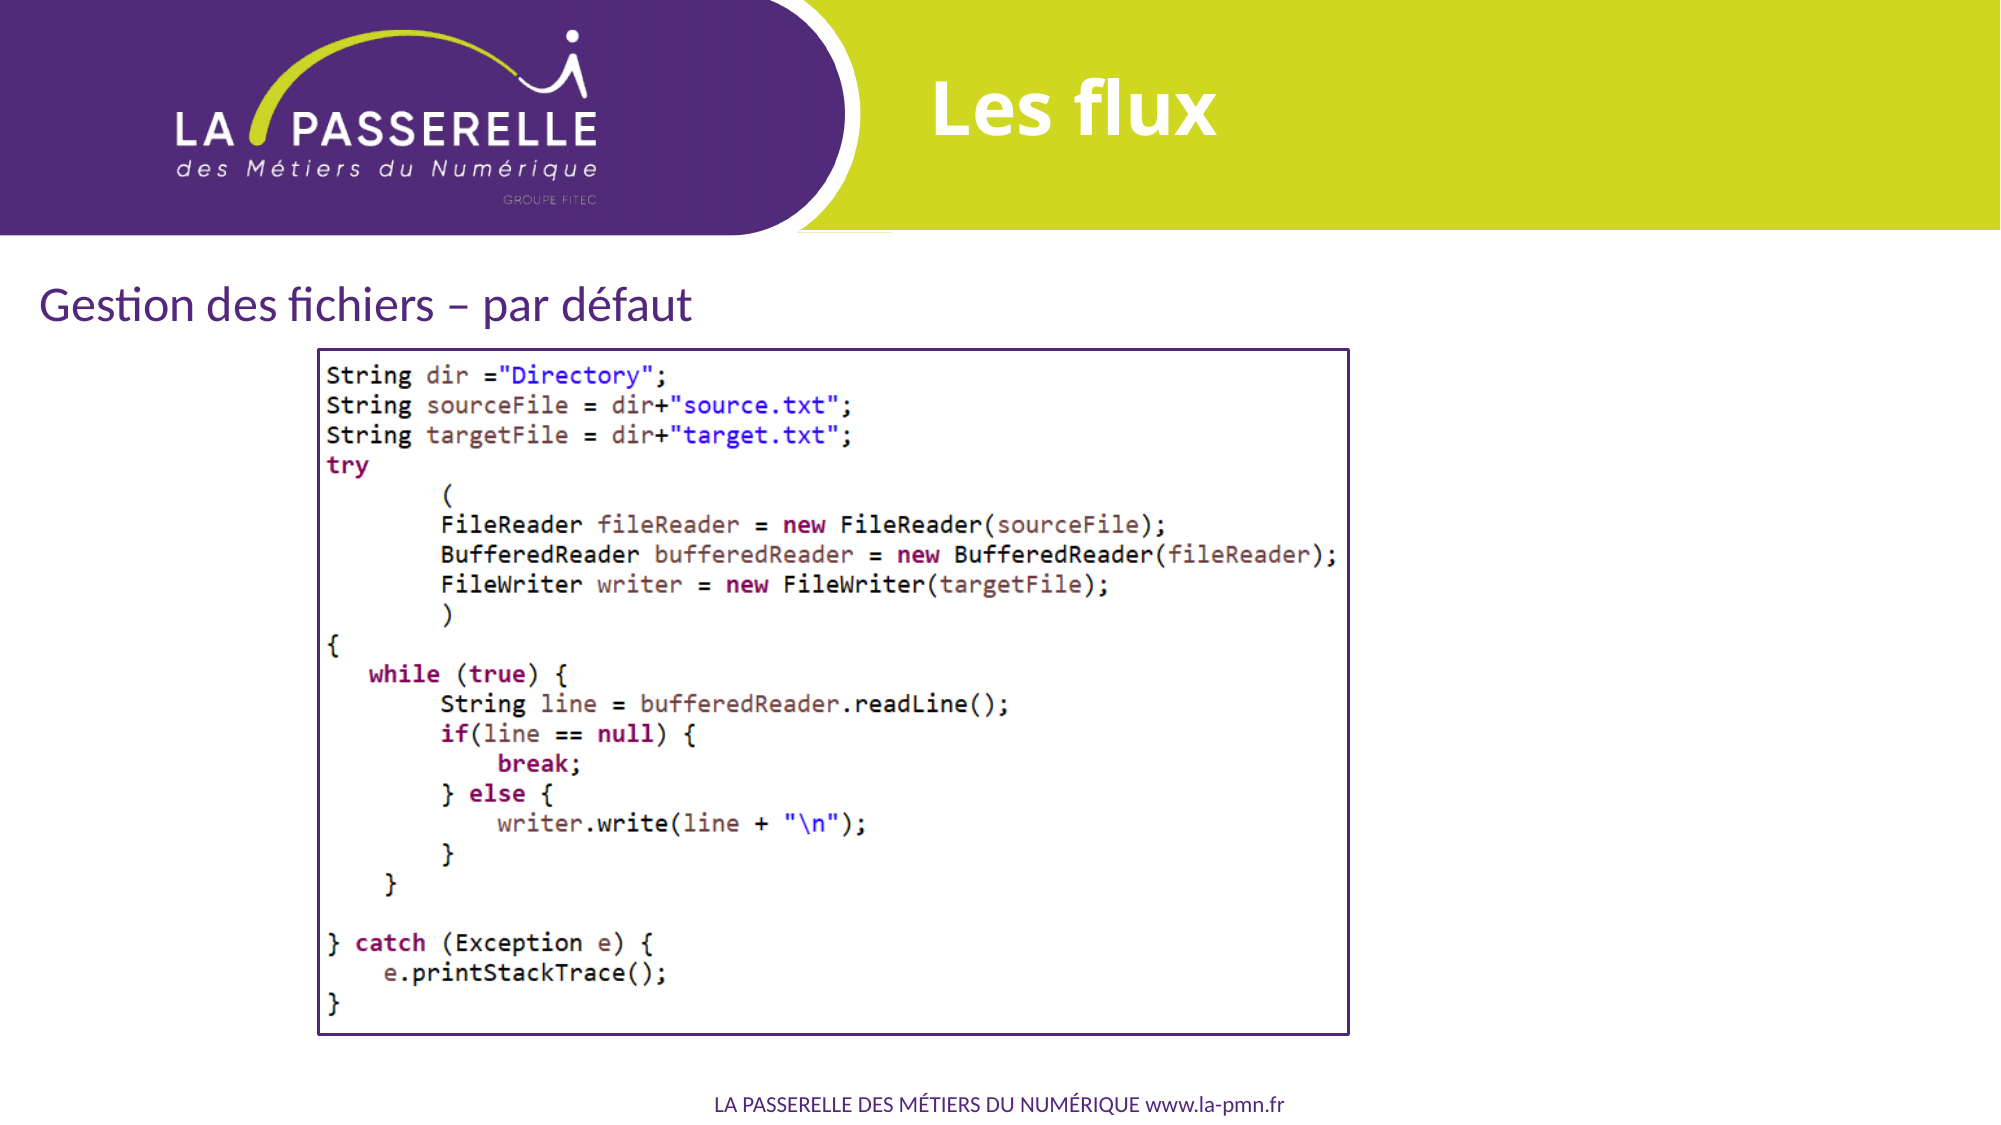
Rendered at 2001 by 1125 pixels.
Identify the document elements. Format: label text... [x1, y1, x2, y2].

picture [0, 0, 892, 264]
picture [320, 350, 1347, 1033]
text_box Les flux [915, 63, 1511, 154]
text_box LA PASSERELLE DES MÉTIERS DU NUMÉRIQUE www.la-pmn.fr [0, 1082, 2000, 1125]
text_box Gestion des fichiers – par défaut [25, 264, 890, 351]
